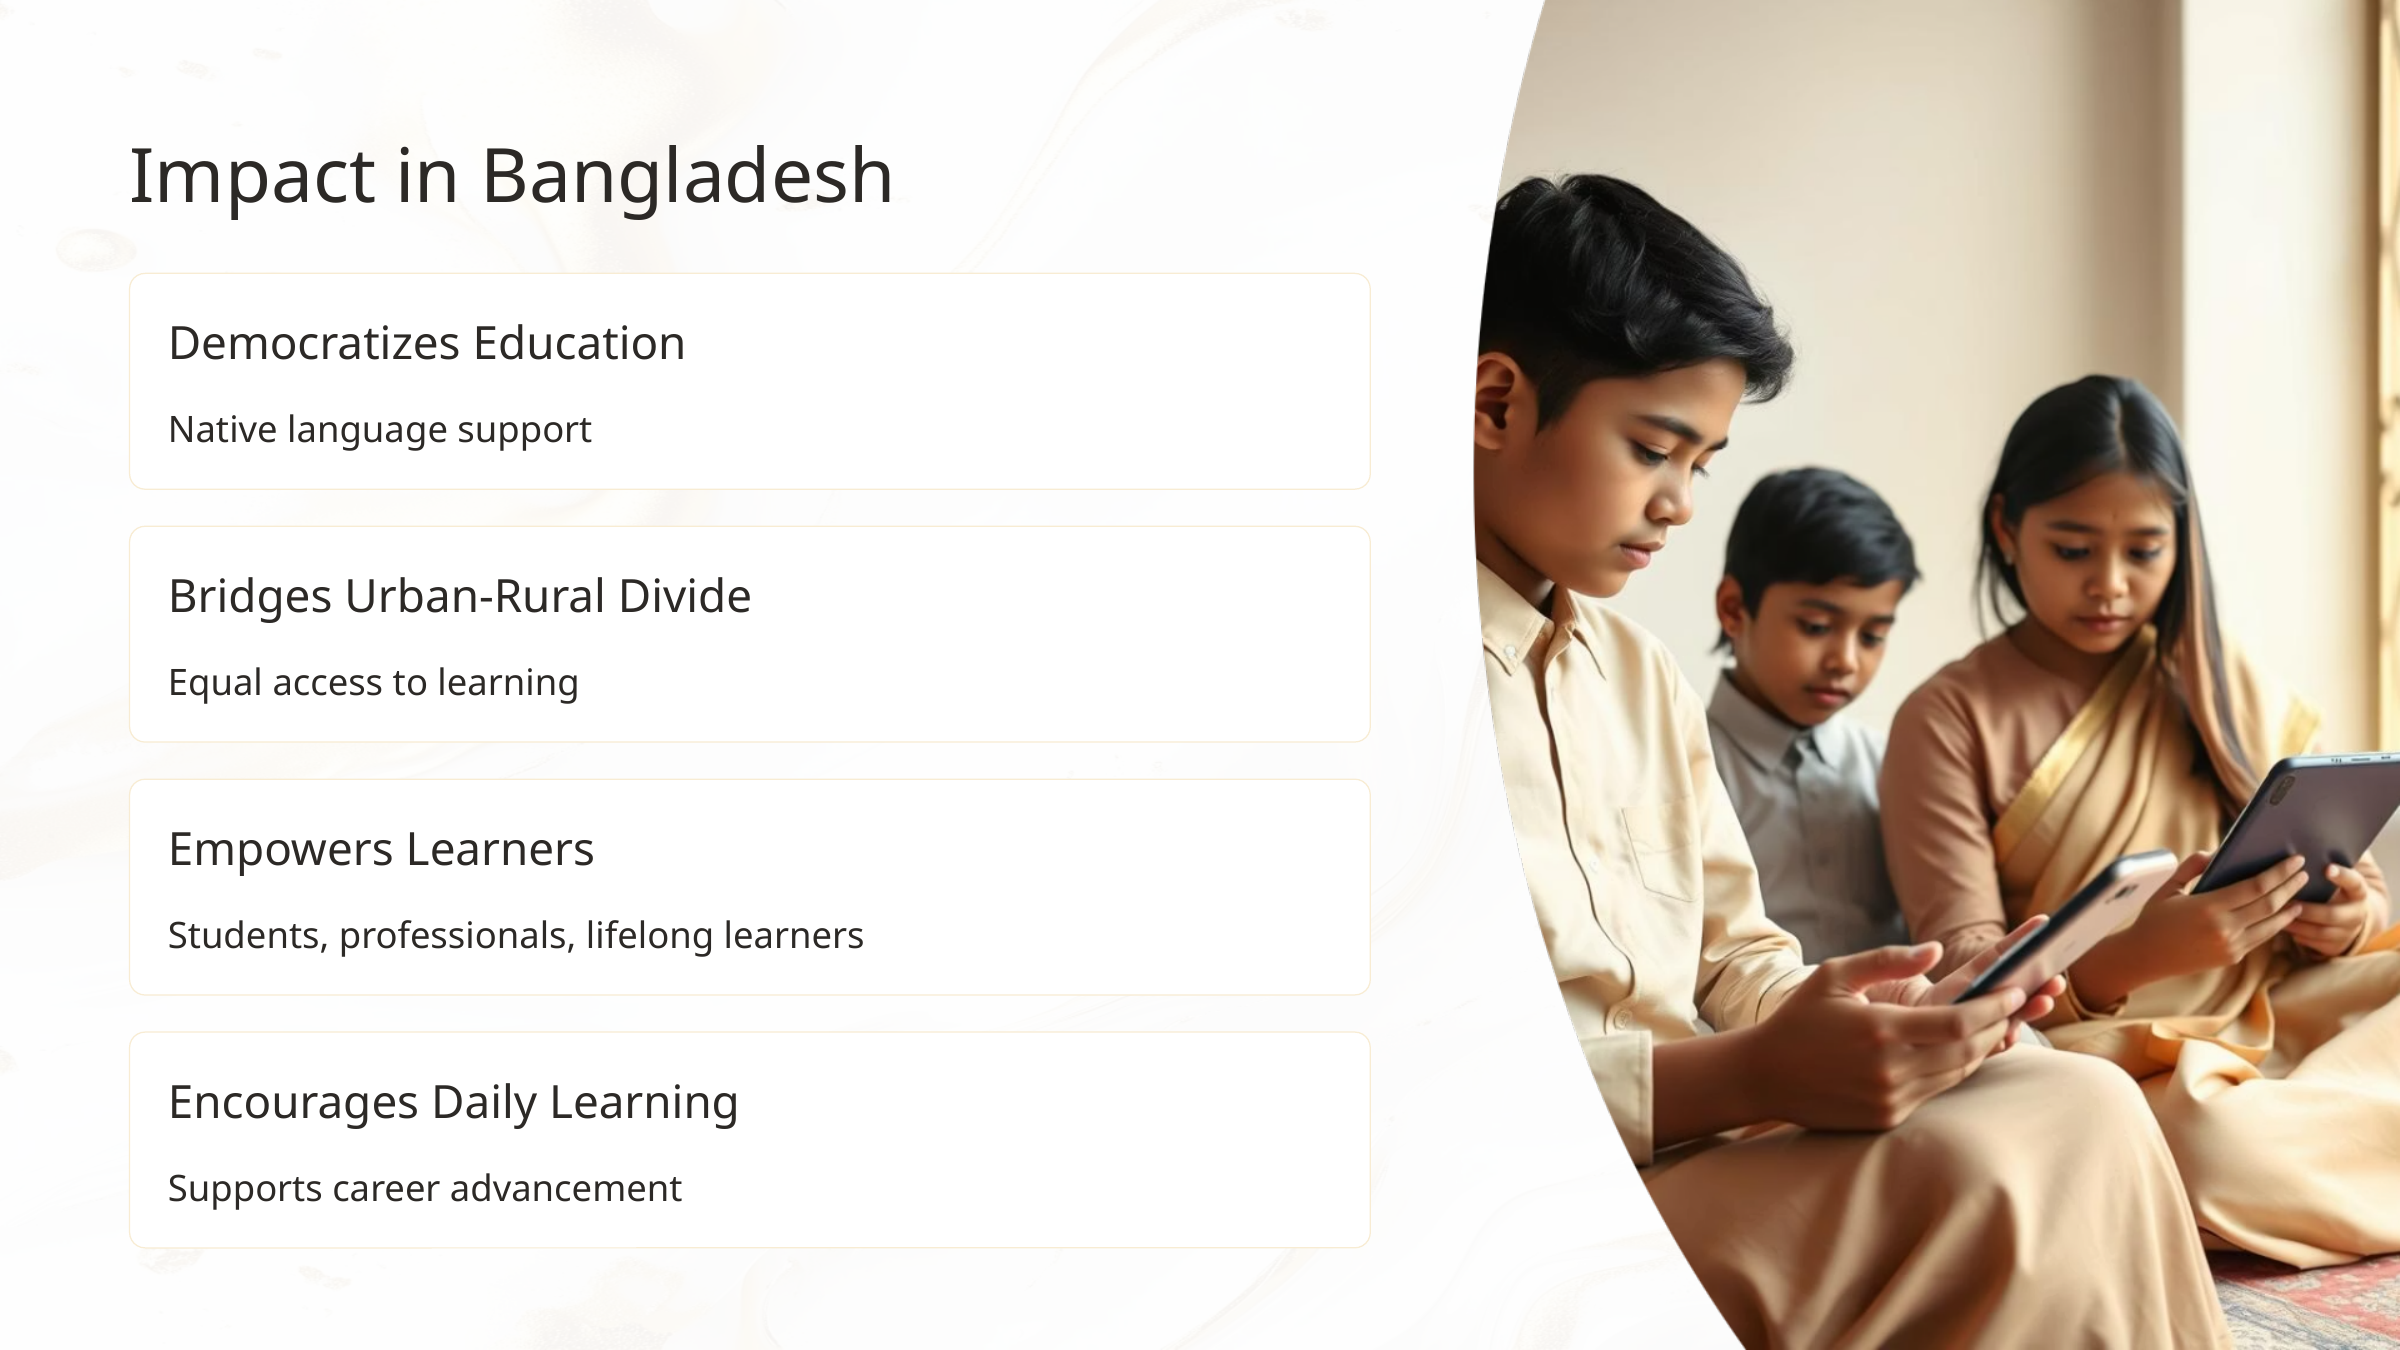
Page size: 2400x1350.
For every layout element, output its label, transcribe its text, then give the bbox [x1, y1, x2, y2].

text_box Equal access to learning [167, 644, 1332, 704]
text_box Democratizes Education [167, 311, 712, 370]
text_box [129, 1032, 1371, 1248]
text_box [129, 273, 1371, 490]
text_box Impact in Bangladesh [129, 102, 1094, 218]
text_box Empowers Learners [167, 817, 631, 876]
text_box [129, 526, 1371, 743]
text_box [129, 779, 1371, 996]
text_box Supports career advancement [167, 1150, 1332, 1210]
text_box Encourages Daily Learning [167, 1070, 758, 1129]
text_box Students, professionals, lifelong learners [167, 897, 1332, 957]
text_box Bridges Urban-Rural Divide [167, 564, 771, 623]
picture [1454, 0, 2400, 1350]
text_box Native language support [167, 391, 1332, 451]
